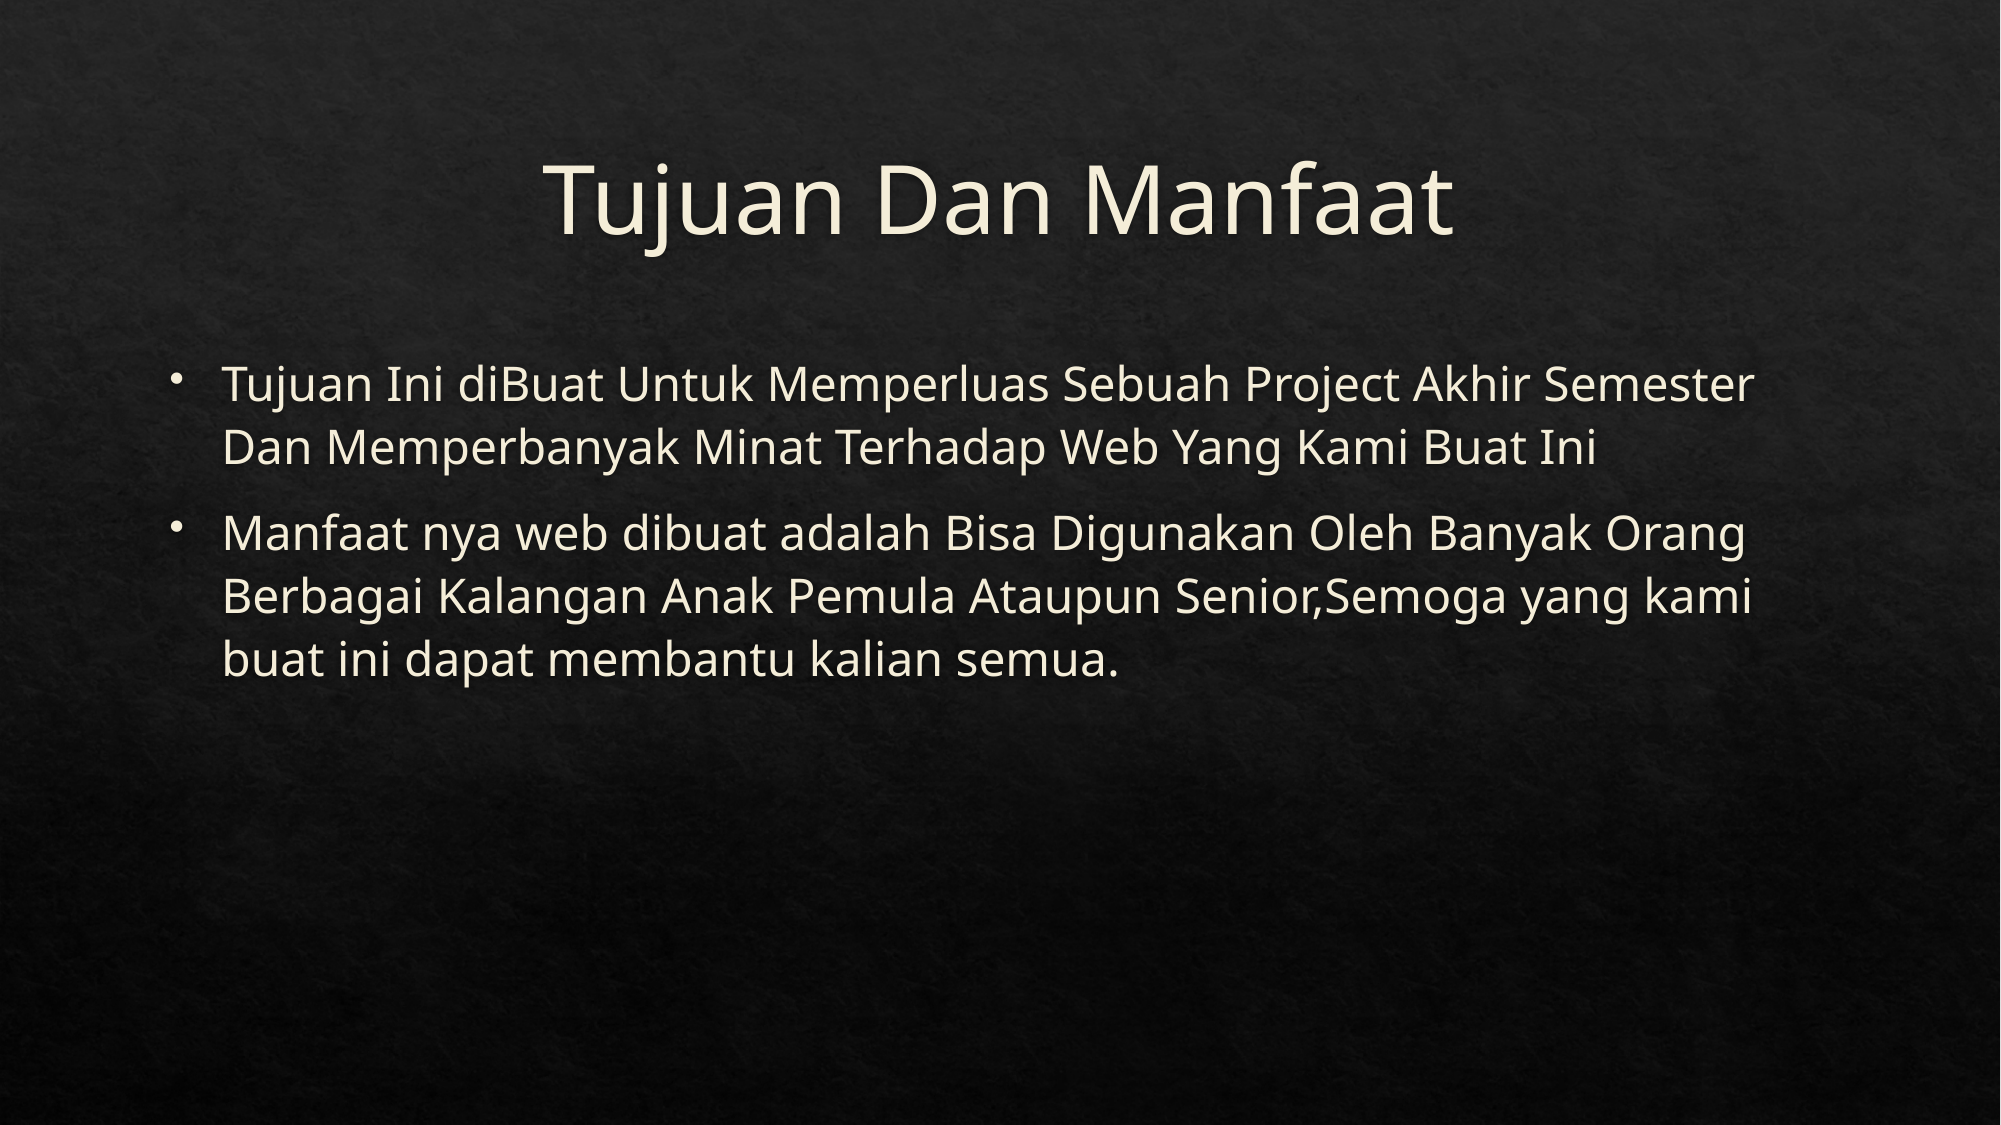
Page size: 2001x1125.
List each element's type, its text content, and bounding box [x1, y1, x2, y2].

list Tujuan Ini diBuat Untuk Memperluas Sebuah Project Akhir Semester Dan Memperbanyak Minat Terhadap Web Yang Kami Buat Ini Manfaat nya web dibuat adalah Bisa Digunakan Oleh Banyak Orang Berbagai Kalangan Anak Pemula Ataupun Senior,Semoga yang kami buat ini dapat membantu kalian semua. [149, 340, 1849, 950]
title Tujuan Dan Manfaat [149, 99, 1849, 307]
